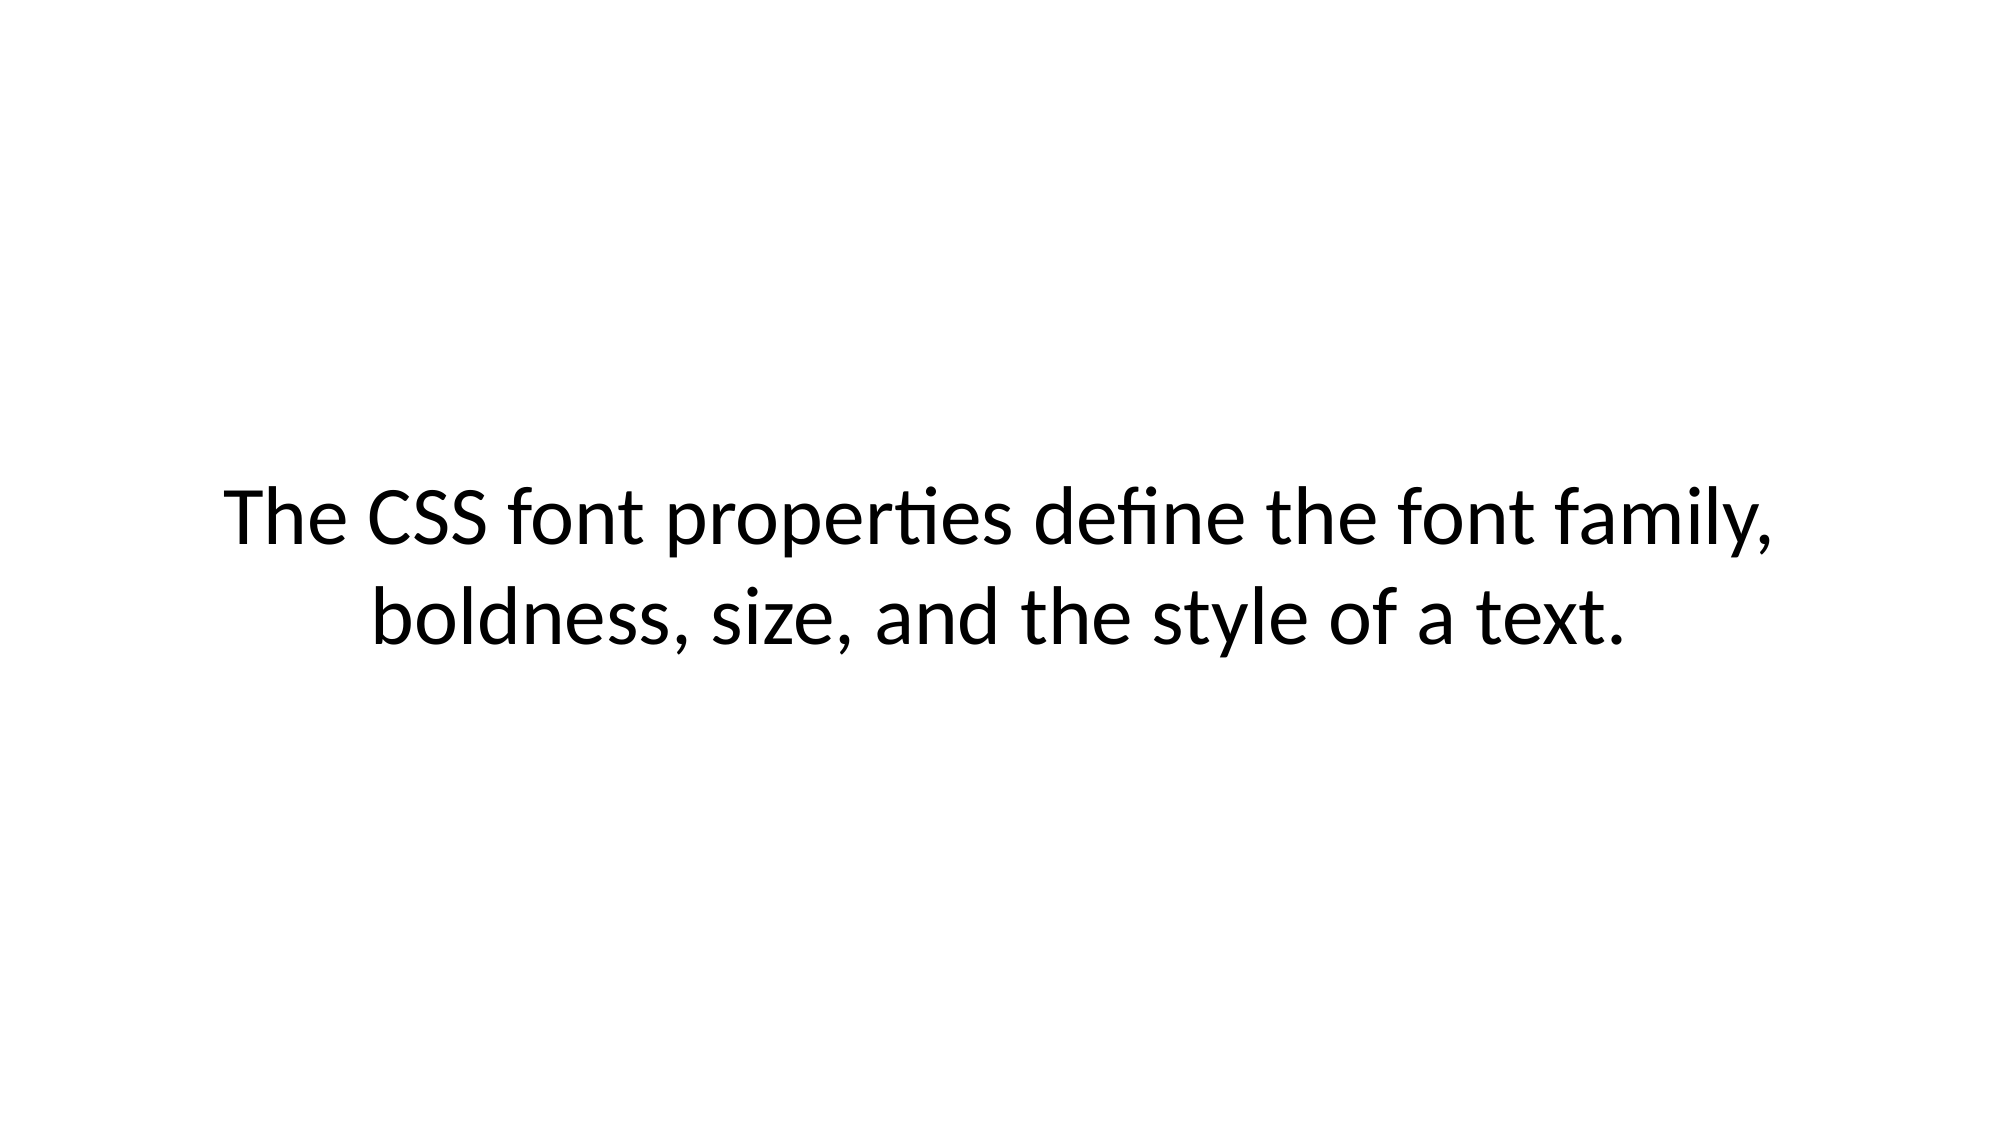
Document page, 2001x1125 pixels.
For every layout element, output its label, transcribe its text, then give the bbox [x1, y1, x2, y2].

text_box The CSS font properties define the font family, boldness, size, and the style of a text. [192, 453, 1807, 669]
